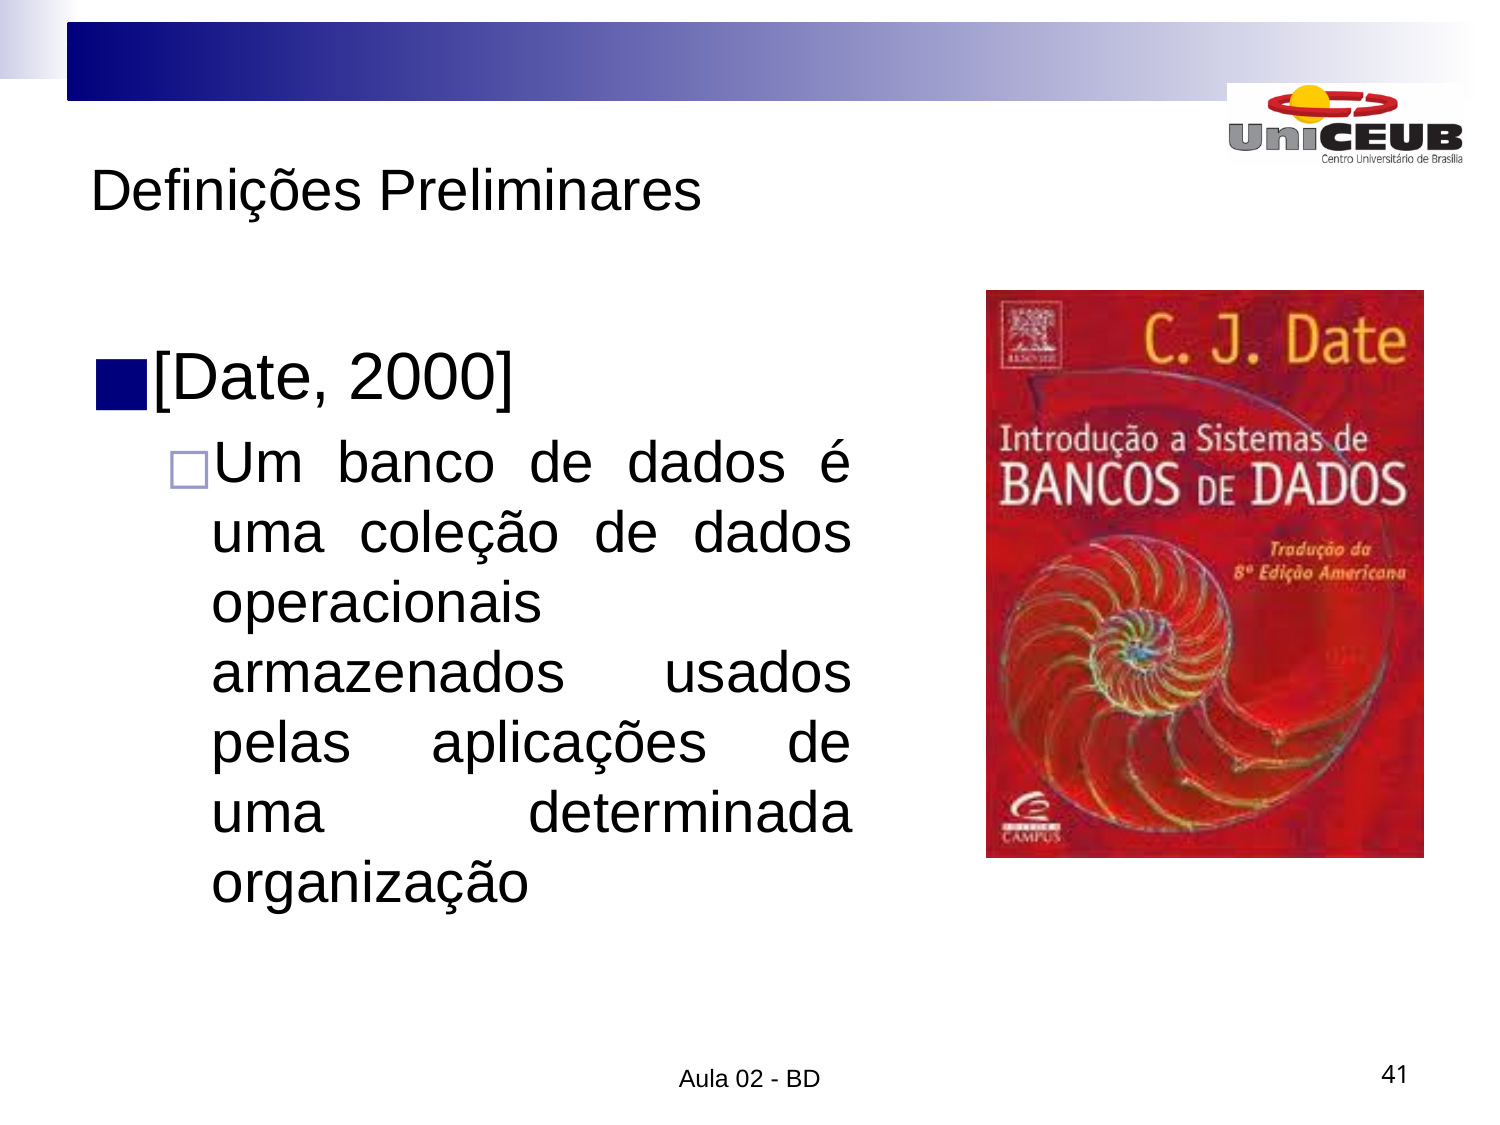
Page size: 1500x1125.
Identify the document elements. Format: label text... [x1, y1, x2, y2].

picture [985, 290, 1425, 858]
text_box Aula 02 - BD [512, 1024, 988, 1100]
picture [1227, 83, 1464, 165]
list [Date, 2000] Um banco de dados é uma coleção de dados operacionais armazenados usados pelas aplicações de uma determinada organização [75, 324, 869, 963]
text_box ‹#› [1074, 1024, 1425, 1100]
title Definições Preliminares [75, 75, 1425, 300]
